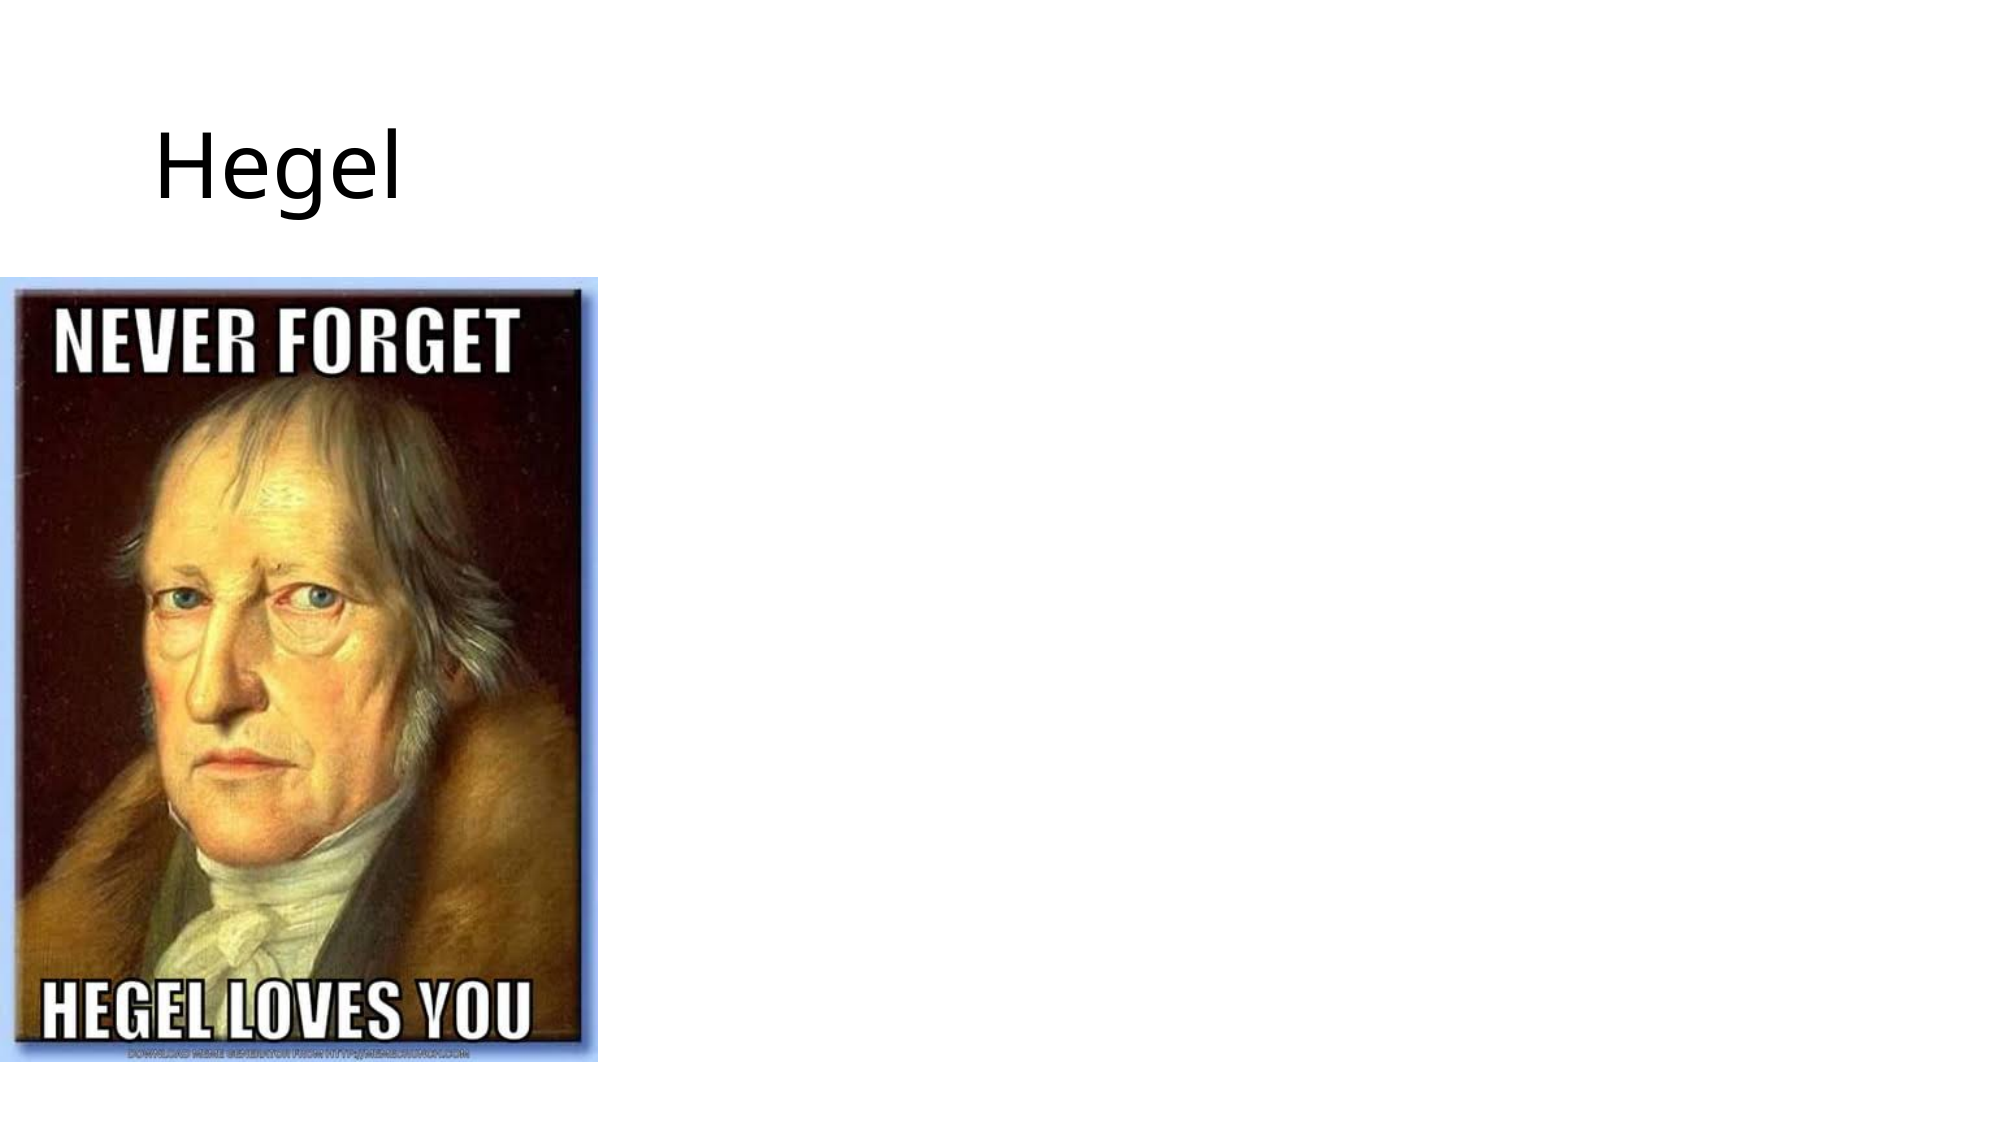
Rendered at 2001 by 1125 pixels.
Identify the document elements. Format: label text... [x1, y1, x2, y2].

title Hegel [137, 59, 1863, 278]
picture [0, 277, 598, 1062]
